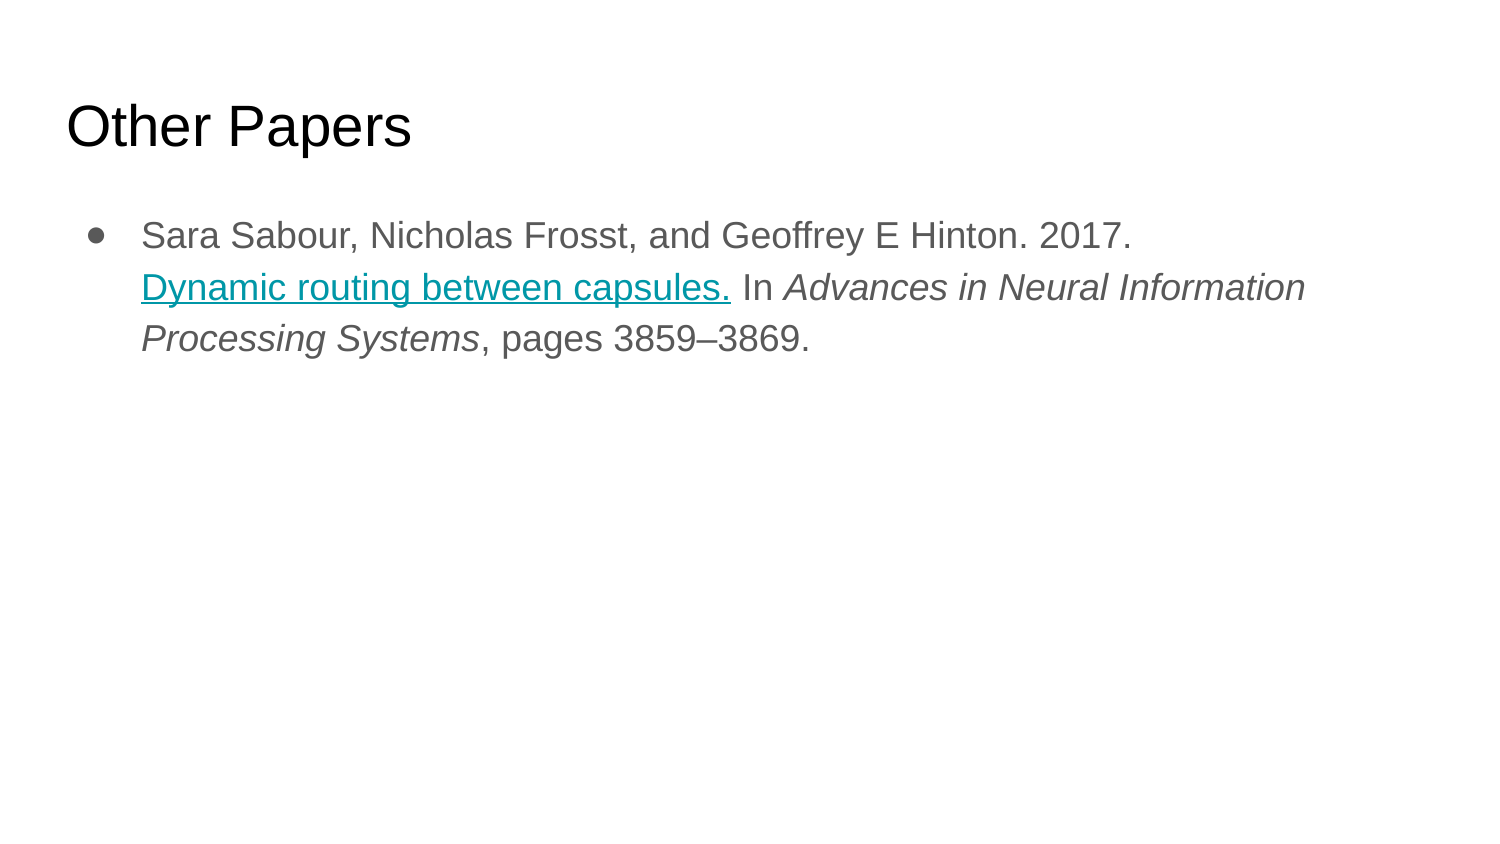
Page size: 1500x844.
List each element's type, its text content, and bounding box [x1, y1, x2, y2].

title Other Papers [51, 72, 1449, 167]
list Sara Sabour, Nicholas Frosst, and Geoffrey E Hinton. 2017. Dynamic routing between capsules. In Advances in Neural Information Processing Systems, pages 3859–3869. [51, 189, 1449, 750]
